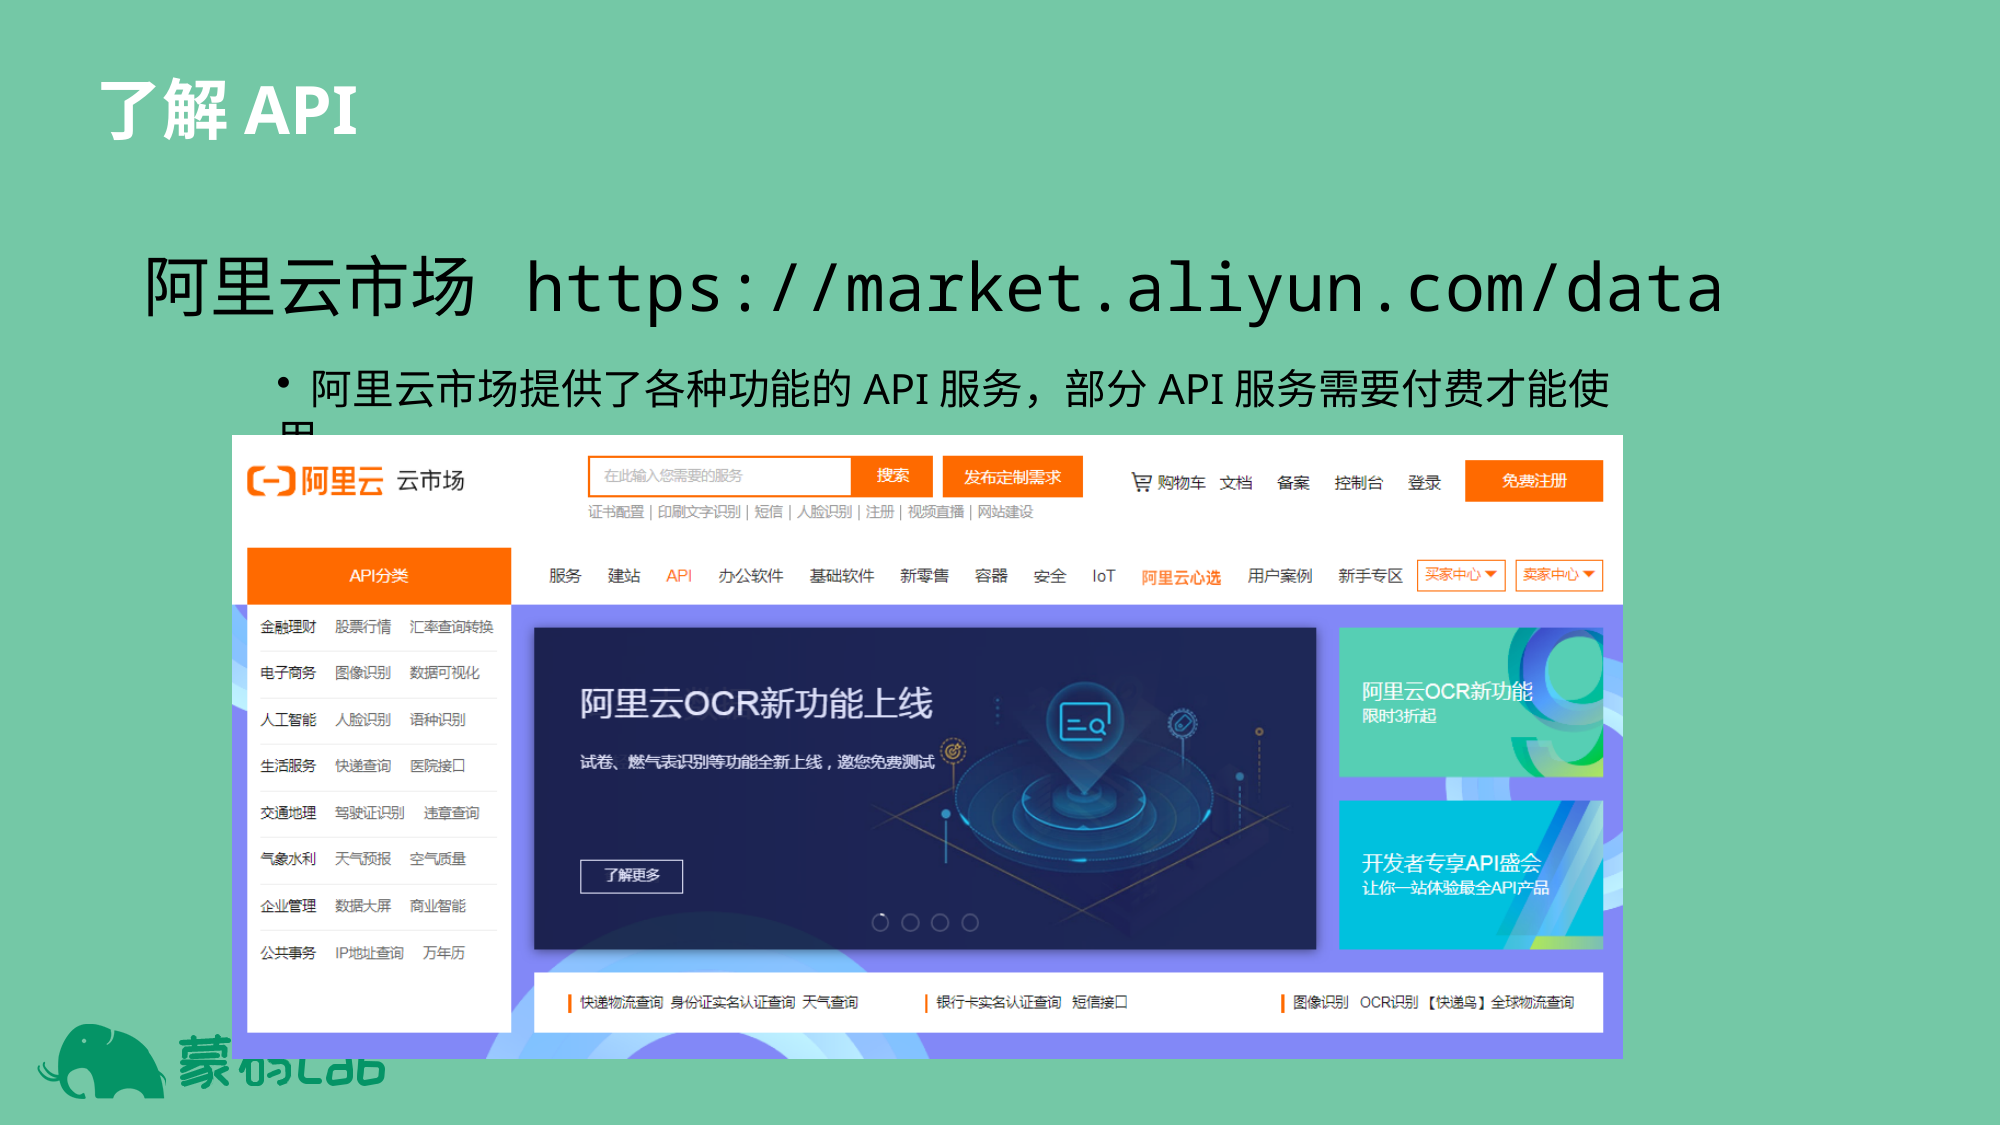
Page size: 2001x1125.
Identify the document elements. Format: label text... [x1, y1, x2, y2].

text_box 阿里云市场提供了各种功能的API服务，部分API服务需要付费才能使用 [261, 355, 1629, 470]
list 了解API [80, 69, 1000, 174]
picture [26, 435, 1623, 1108]
text_box 阿里云市场 https://market.aliyun.com/data [128, 220, 1741, 336]
